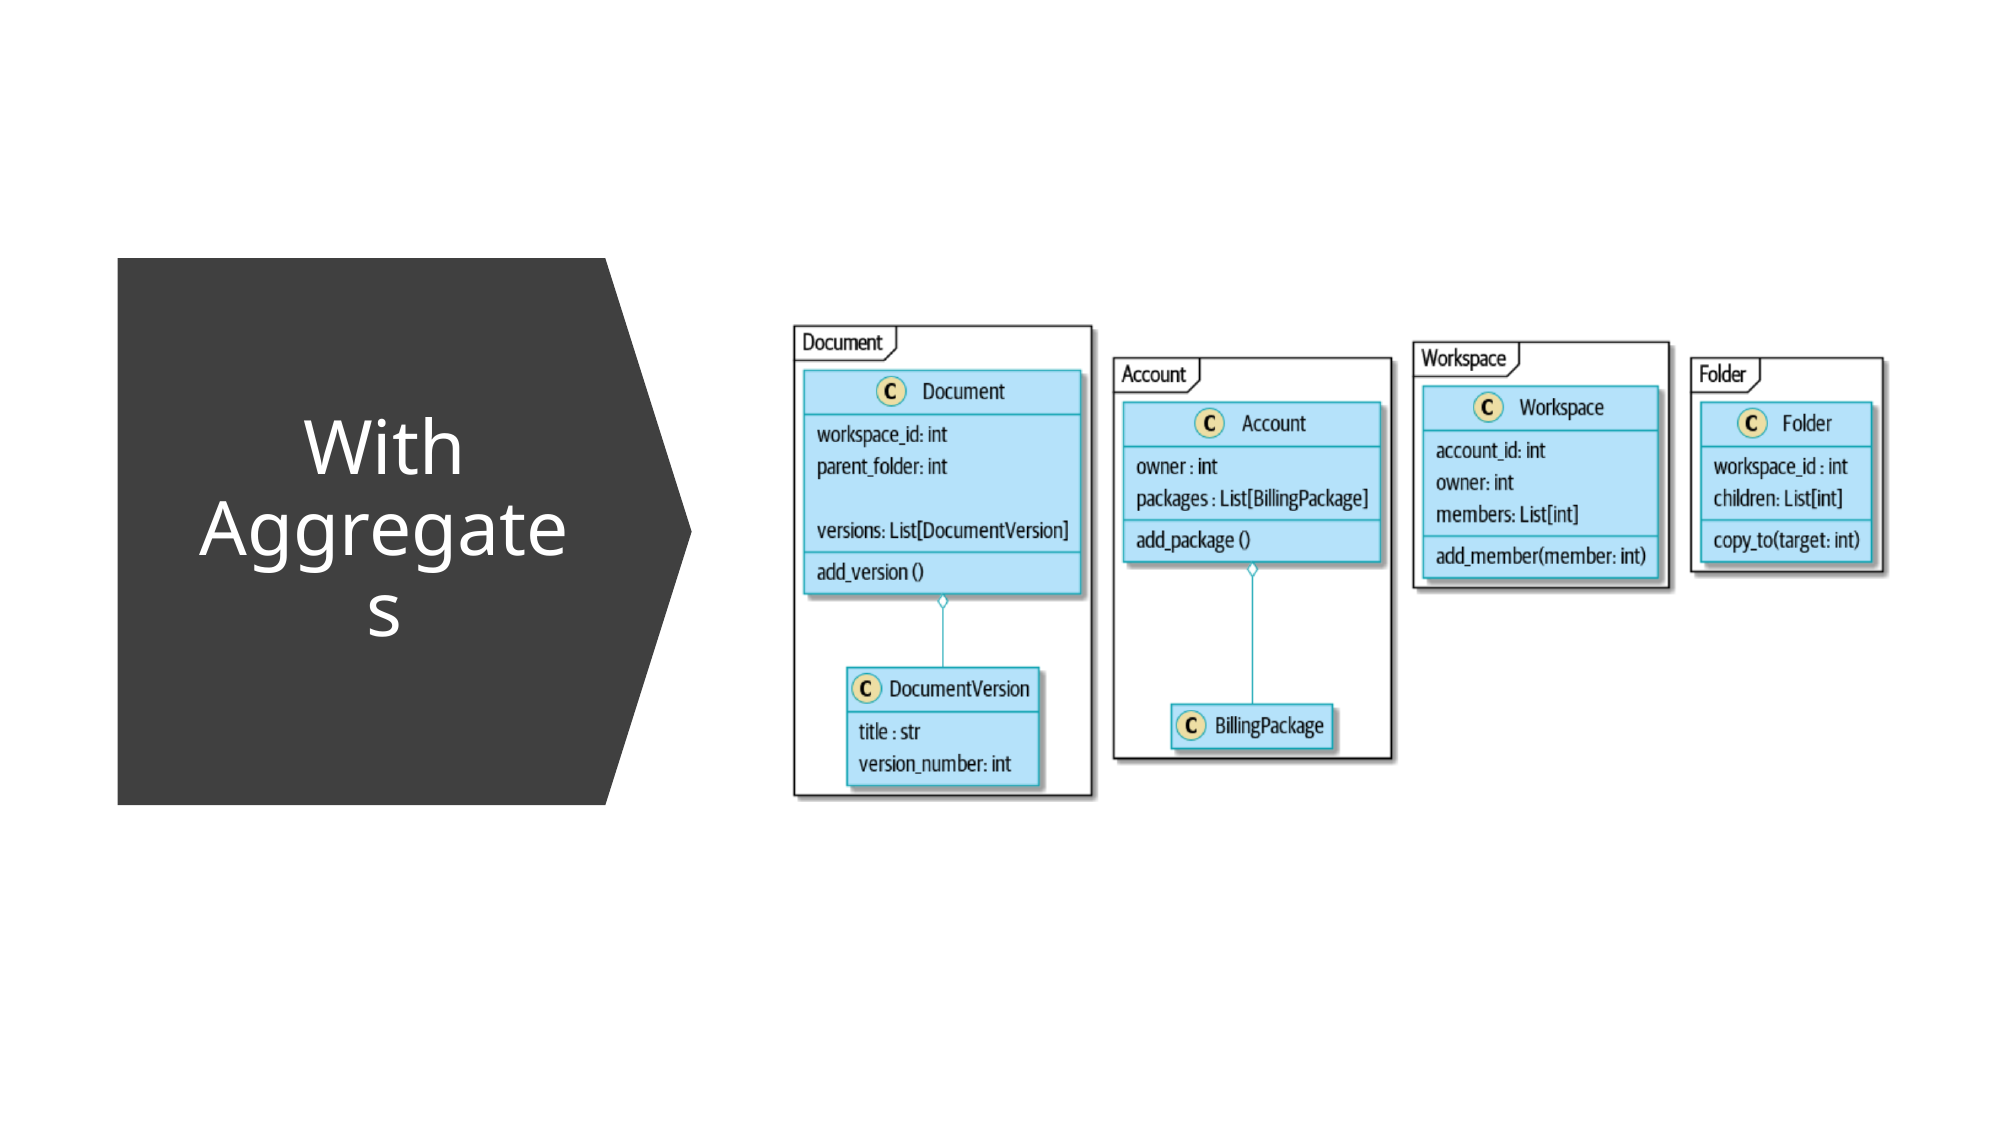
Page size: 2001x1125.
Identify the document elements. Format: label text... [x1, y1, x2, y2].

title With Aggregates [168, 322, 601, 741]
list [783, 314, 1896, 810]
text_box [116, 257, 693, 807]
